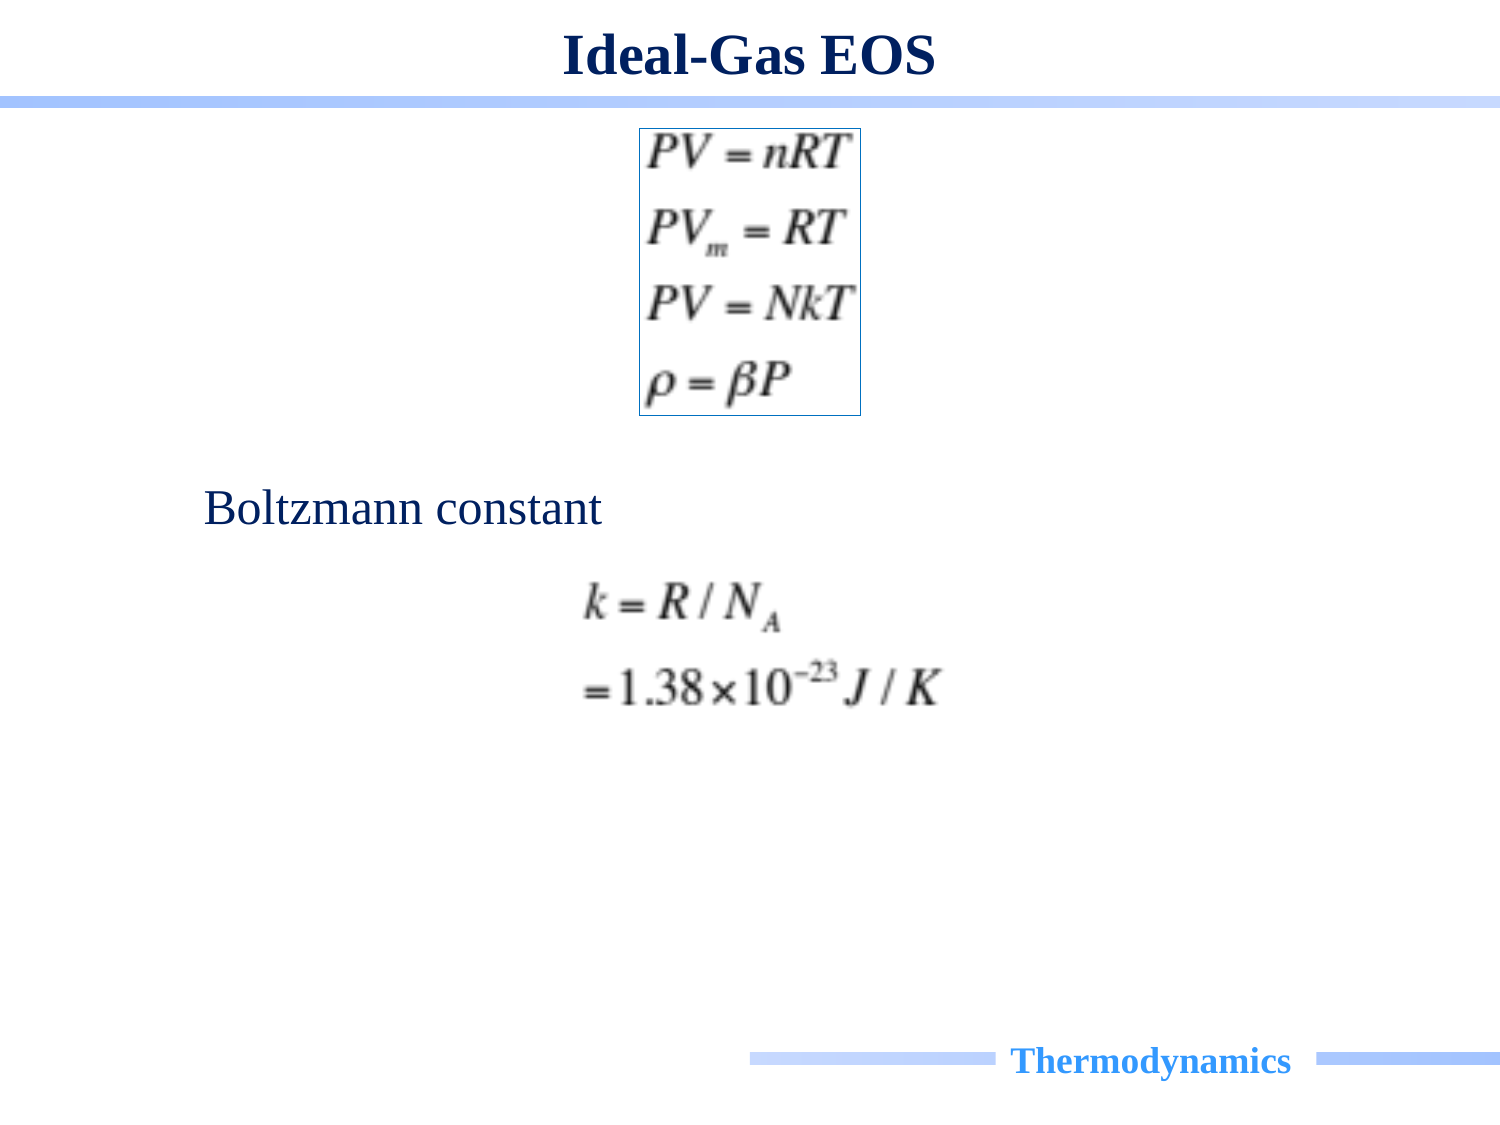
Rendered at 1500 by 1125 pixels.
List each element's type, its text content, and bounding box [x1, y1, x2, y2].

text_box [639, 127, 861, 416]
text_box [577, 567, 950, 710]
title Ideal-Gas EOS [228, 25, 1272, 77]
text_box Boltzmann constant [188, 467, 715, 543]
